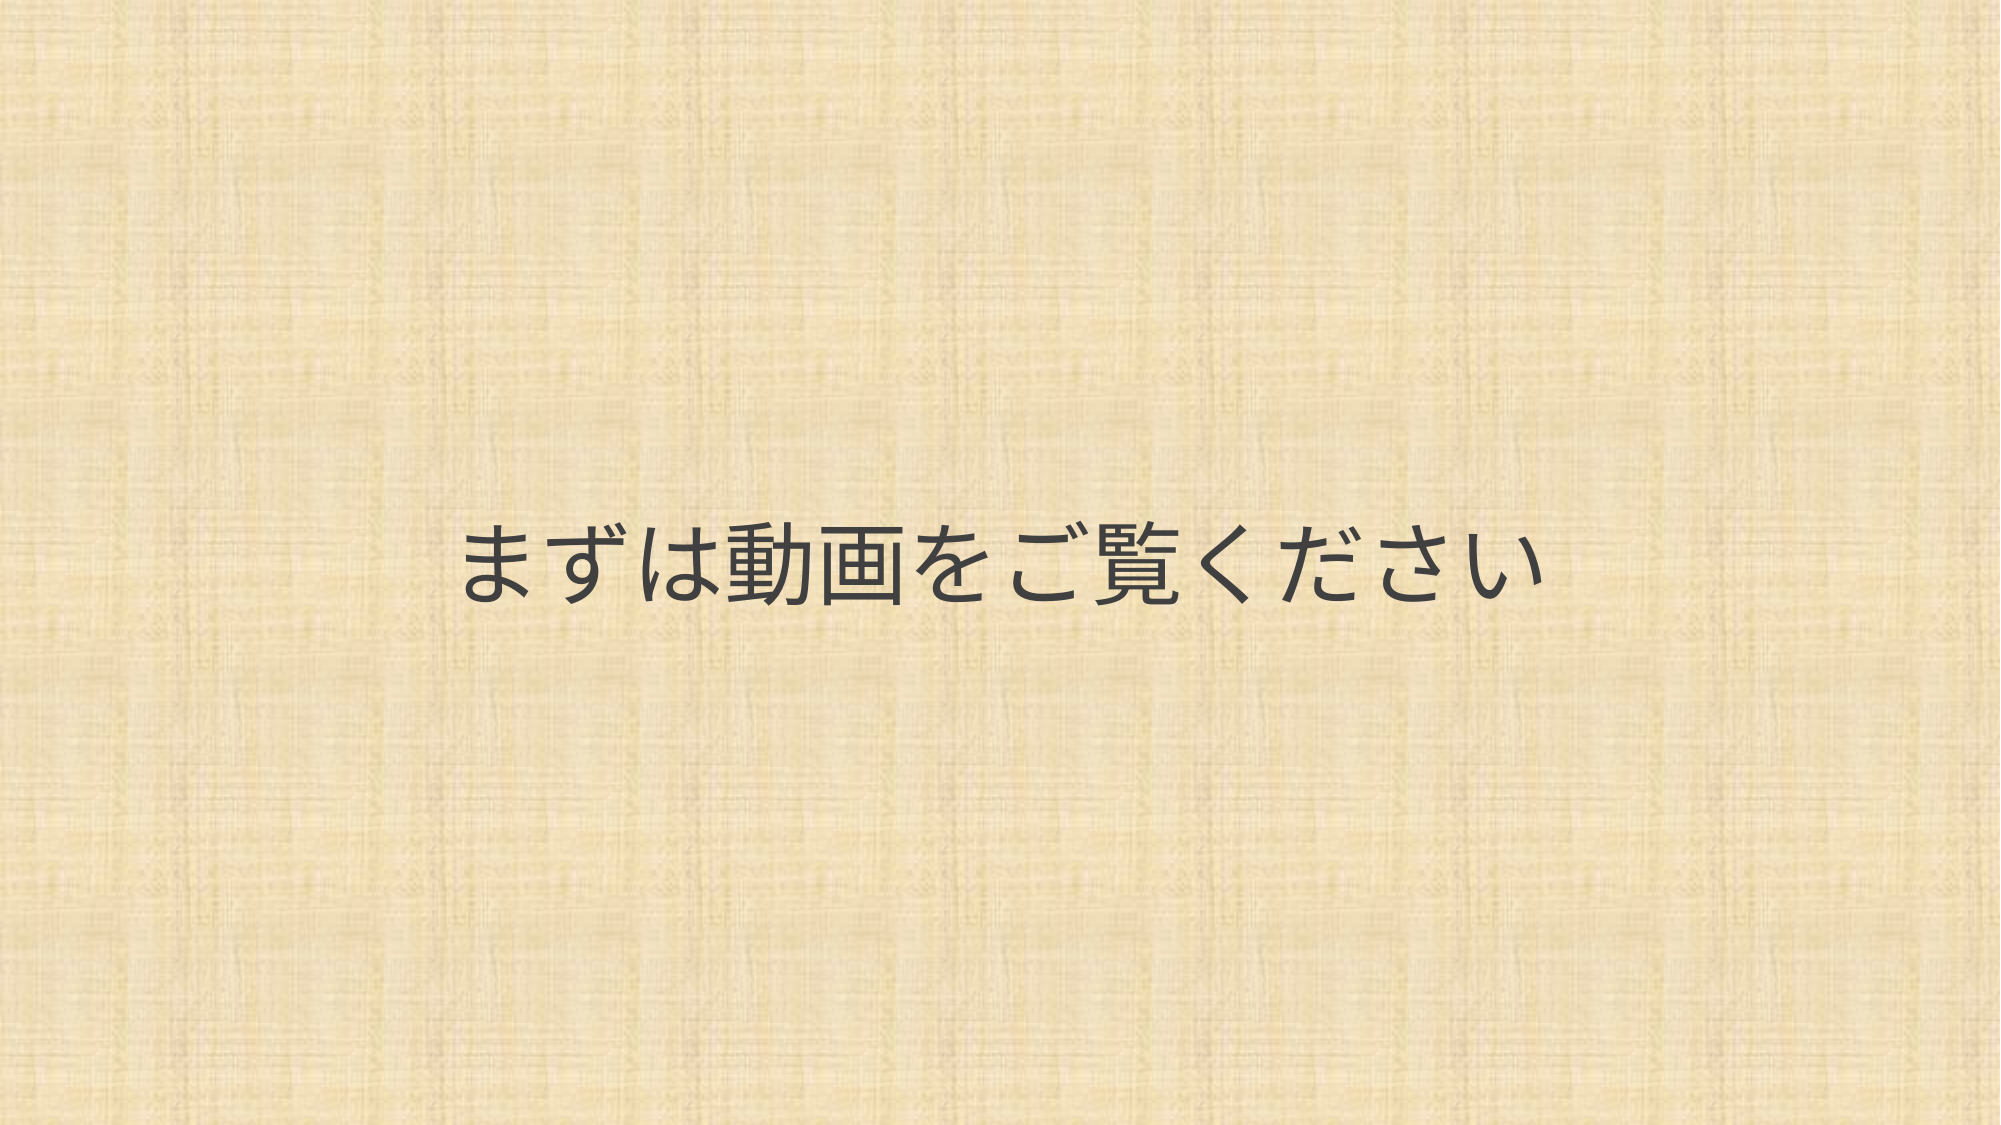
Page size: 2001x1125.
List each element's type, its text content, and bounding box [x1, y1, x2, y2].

text_box まずは動画をご覧ください [434, 499, 1566, 624]
